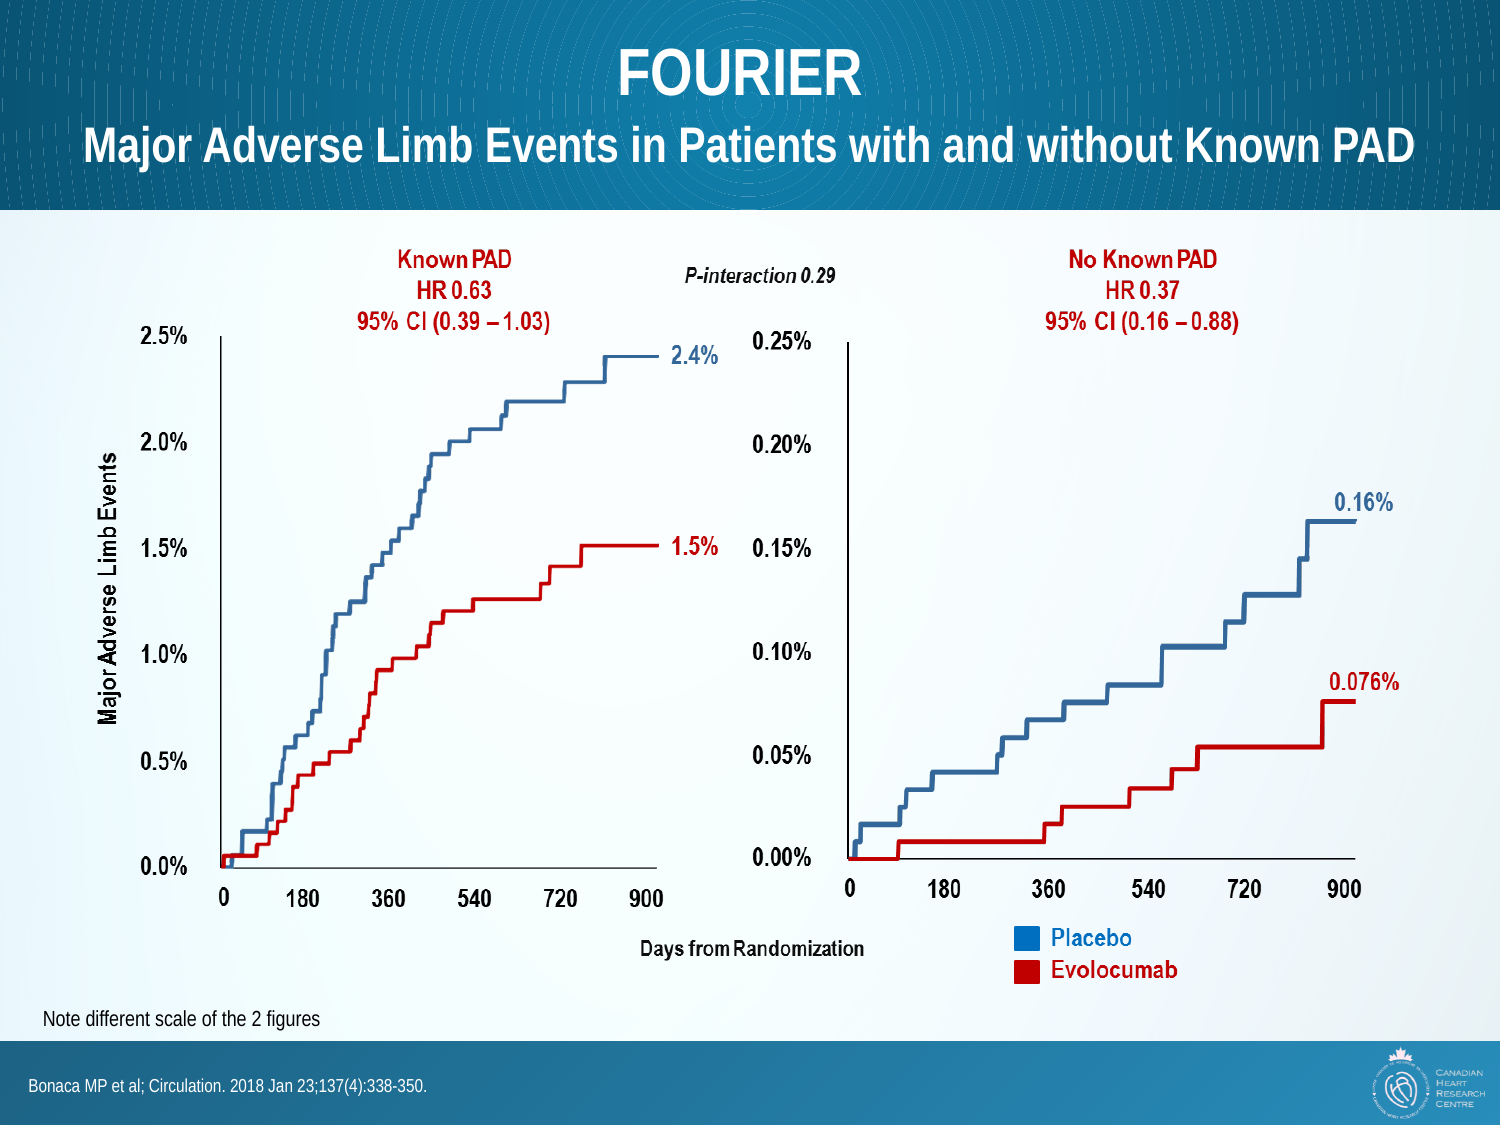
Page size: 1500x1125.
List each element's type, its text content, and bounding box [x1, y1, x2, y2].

text_box [0, 0, 1500, 4]
text_box [0, 1039, 1500, 1125]
picture [1369, 1045, 1487, 1121]
text_box [0, 180, 1500, 212]
text_box FOURIER Major Adverse Limb Events in Patients with and without Known PAD [0, 4, 1500, 180]
text_box Bonaca MP et al; Circulation. 2018 Jan 23;137(4):338-350. [13, 1065, 1364, 1104]
text_box Note different scale of the 2 figures [28, 996, 778, 1038]
picture [82, 234, 1418, 1000]
